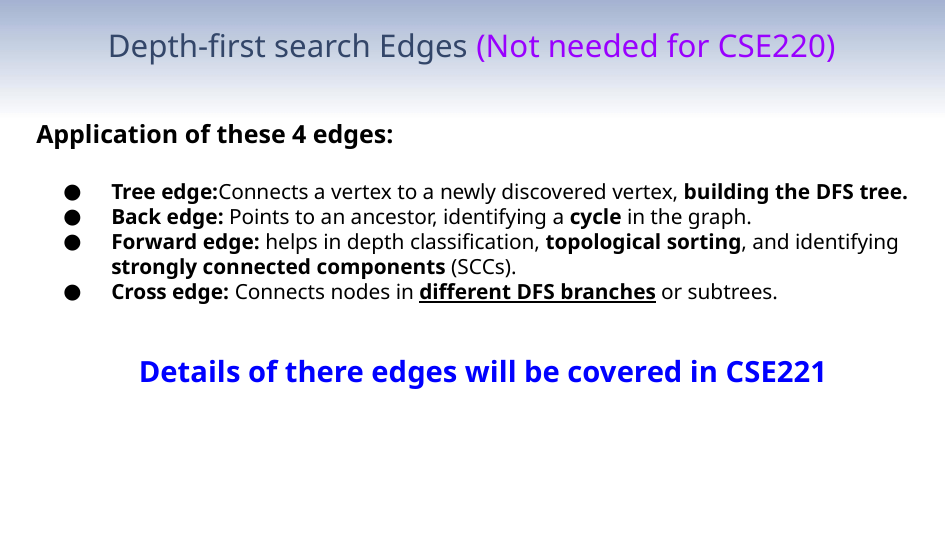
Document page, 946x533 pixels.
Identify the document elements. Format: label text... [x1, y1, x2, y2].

text_box Depth-first search Edges (Not needed for CSE220) [105, 24, 840, 64]
picture [0, 0, 945, 118]
text_box Application of these 4 edges: Tree edge:Connects a vertex to a newly discovered vertex, building the DFS tree. Back edge: Points to an ancestor, identifying a cycle in the graph. Forward edge: helps in depth classification, topological sorting, and identifying strongly connected components (SCCs). Cross edge: Connects nodes in different DFS branches or subtrees. Details of there edges will be covered in CSE221 [21, 103, 932, 434]
